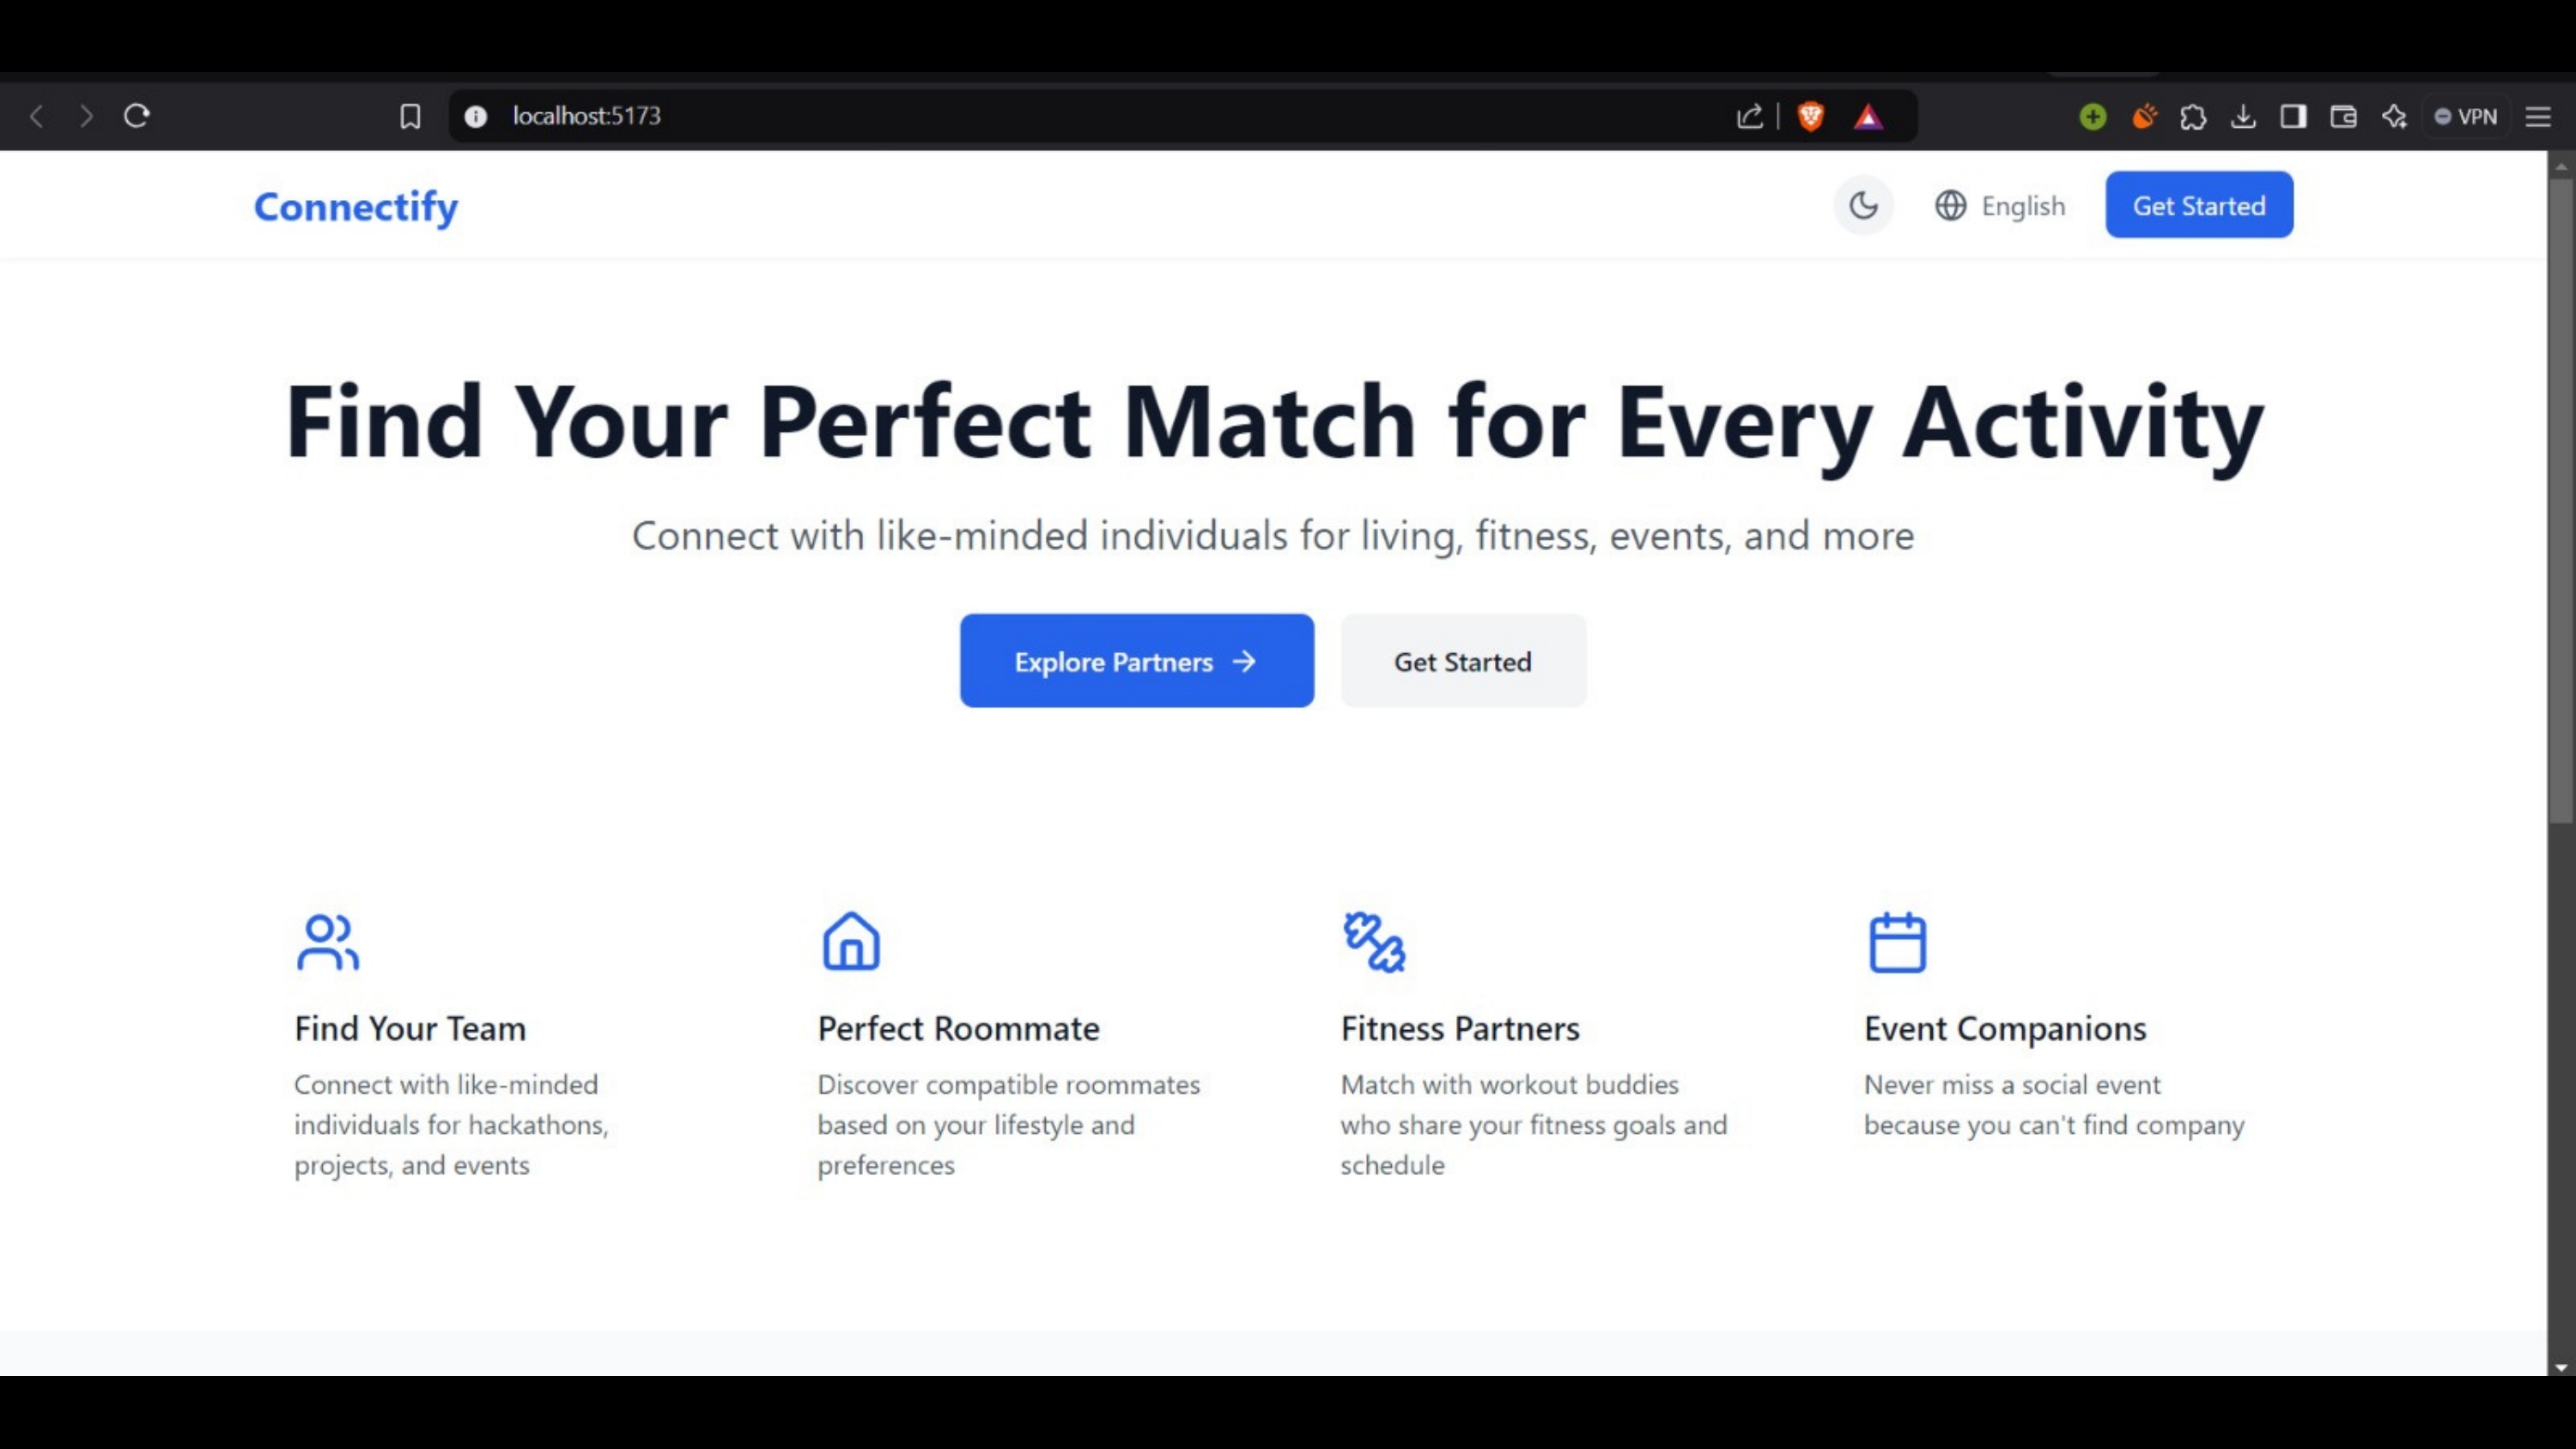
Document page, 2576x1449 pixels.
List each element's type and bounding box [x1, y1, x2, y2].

text_box [0, 72, 2576, 1377]
